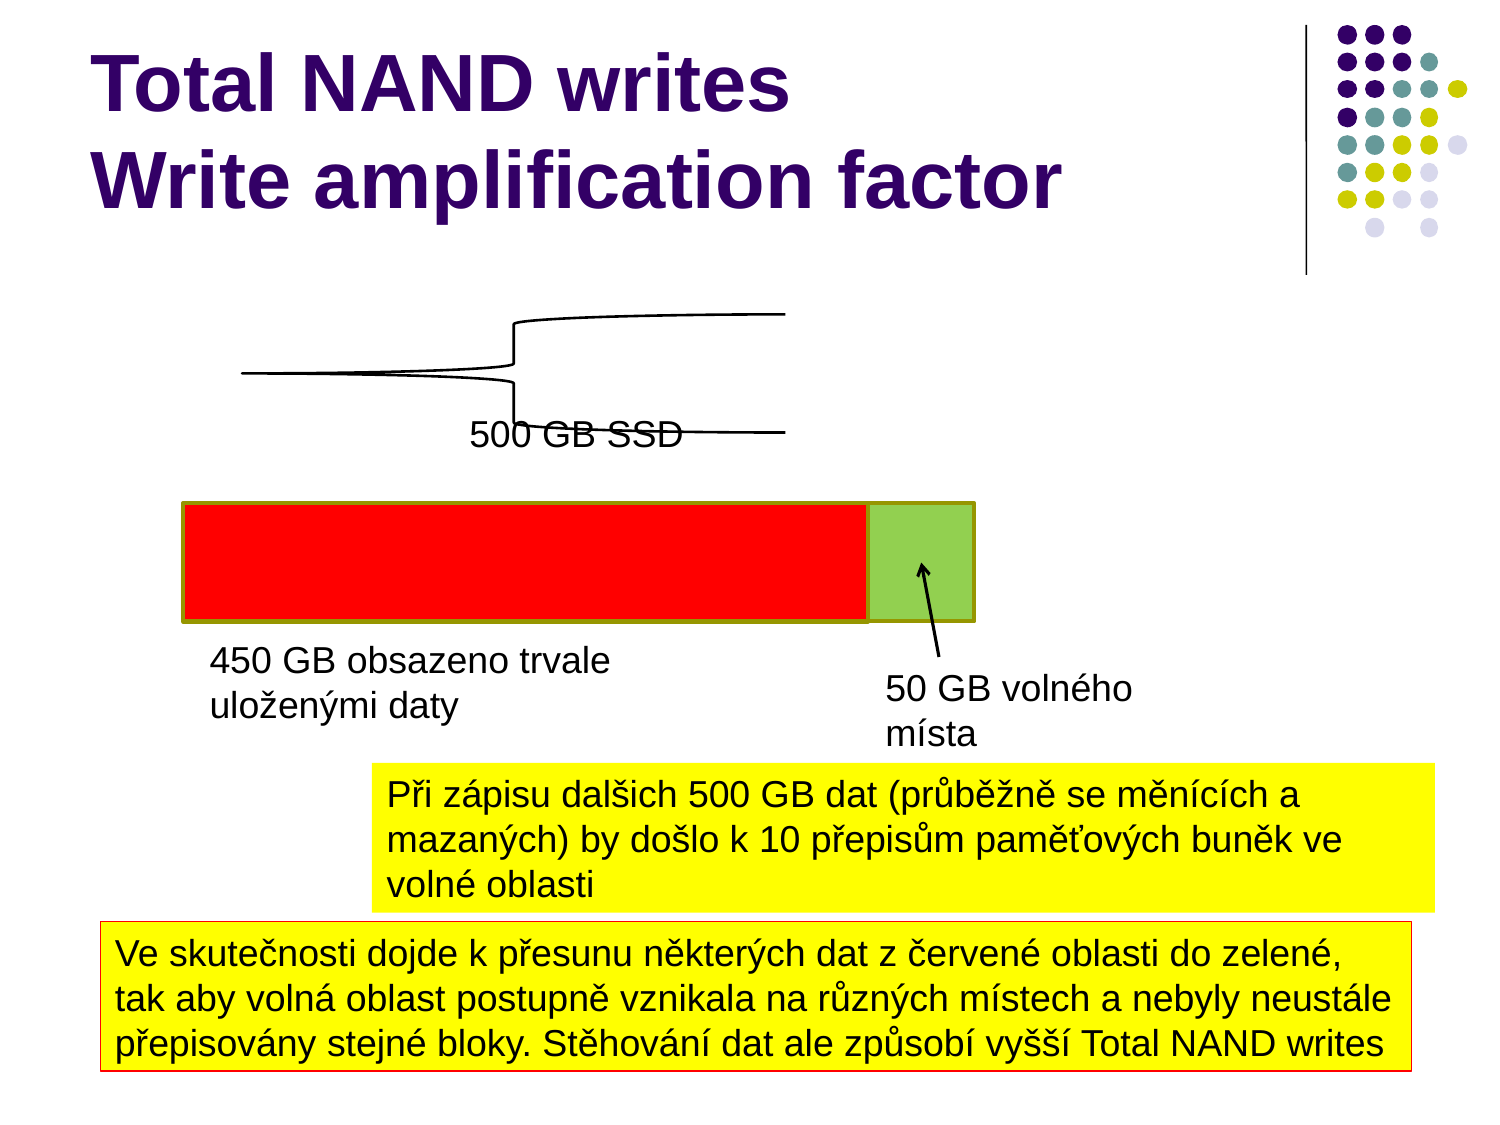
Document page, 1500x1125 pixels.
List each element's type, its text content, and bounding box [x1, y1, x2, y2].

text_box [181, 501, 870, 624]
text_box Ve skutečnosti dojde k přesunu některých dat z červené oblasti do zelené, tak aby volná oblast postupně vznikala na různých místech a nebyly neustále přepisovány stejné bloky. Stěhování dat ale způsobí vyšší Total NAND writes [100, 921, 1412, 1072]
text_box Při zápisu dalšich 500 GB dat (průběžně se měnících a mazaných) by došlo k 10 přepisům paměťových buněk ve volné oblasti [371, 762, 1435, 913]
text_box 450 GB obsazeno trvale uloženými daty [194, 628, 715, 734]
text_box 50 GB volného místa [870, 656, 1226, 762]
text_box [920, 562, 940, 658]
text_box 500 GB SSD [454, 402, 869, 462]
text_box [866, 501, 976, 623]
text_box [241, 313, 786, 402]
title Total NAND writes Write amplification factor [75, 20, 1313, 233]
